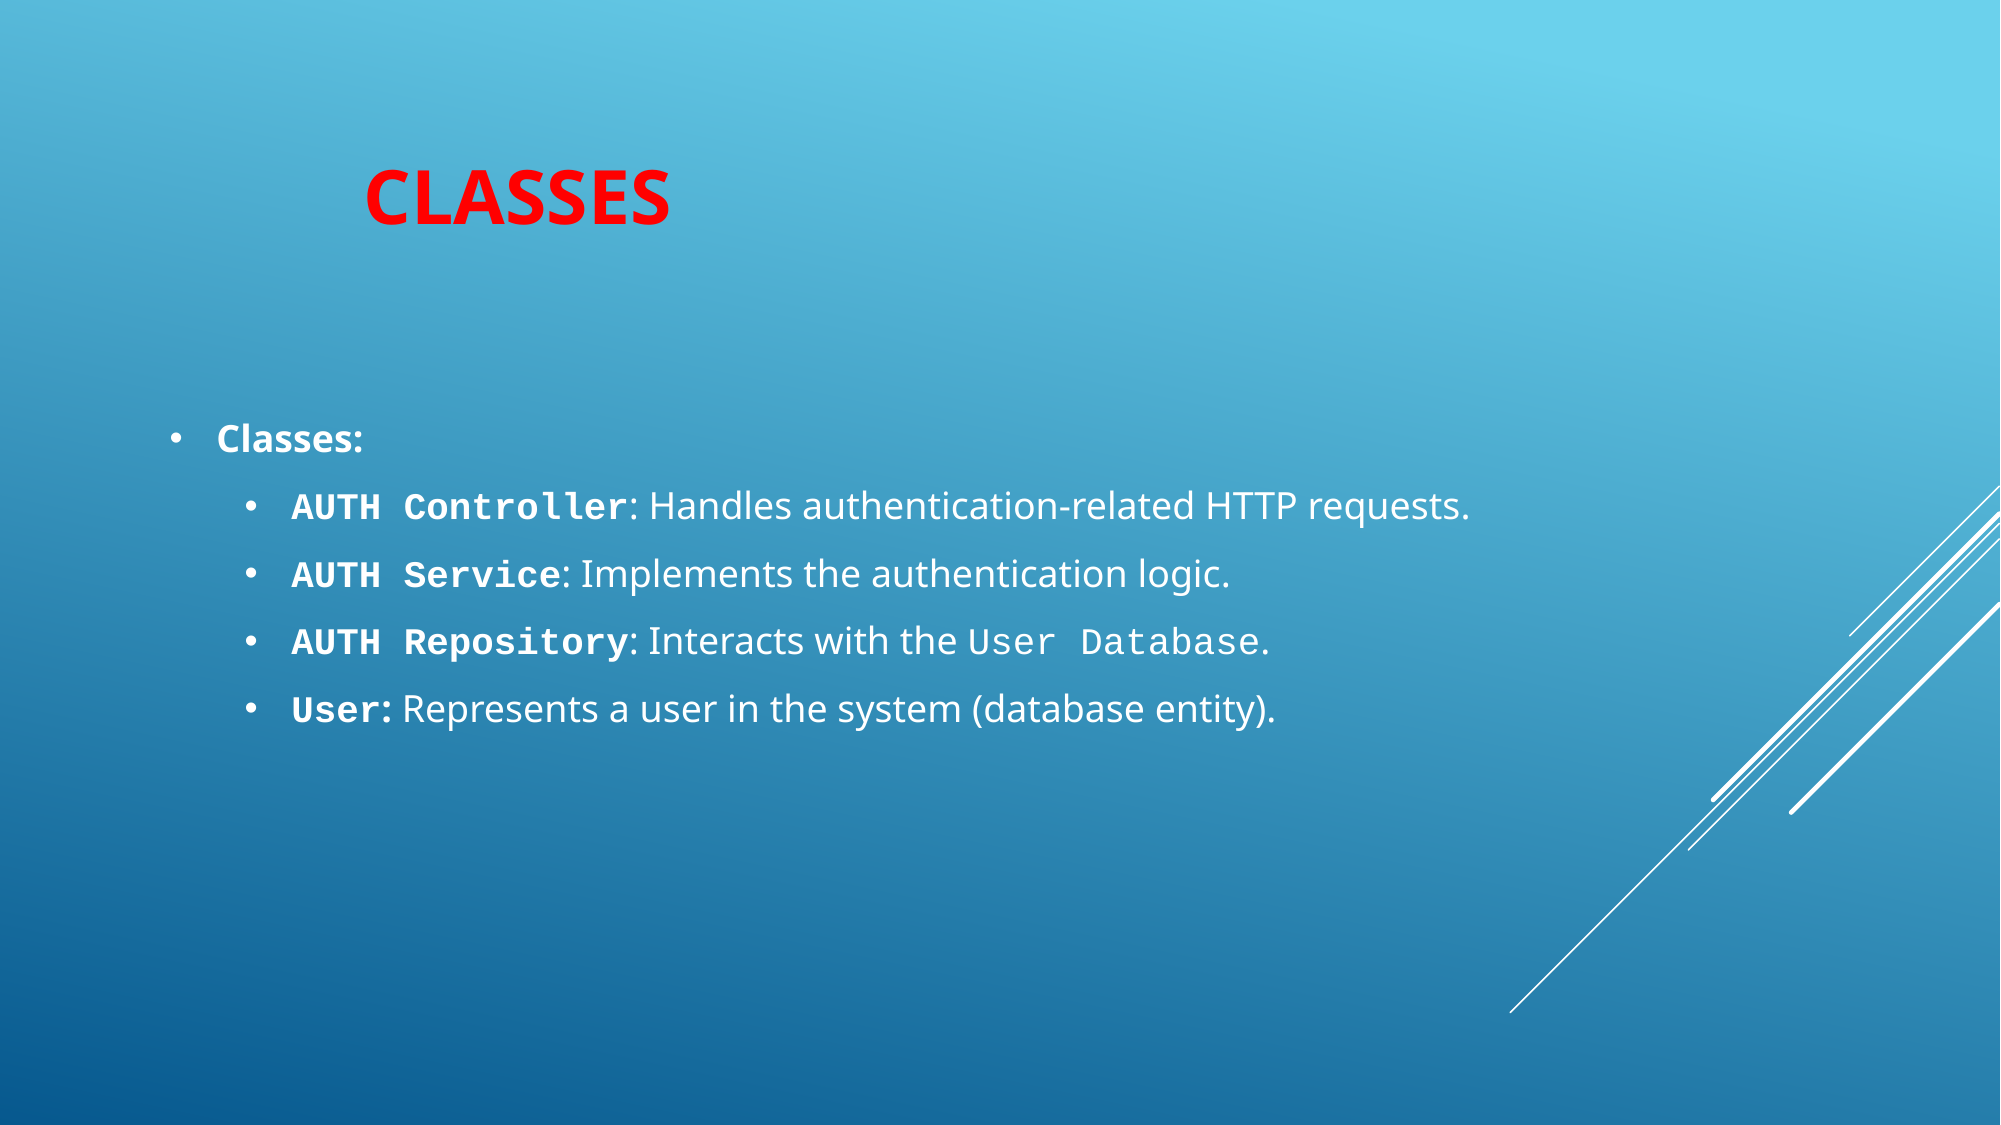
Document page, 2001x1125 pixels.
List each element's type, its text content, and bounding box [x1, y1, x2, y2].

text_box Classes: AUTH Controller: Handles authentication-related HTTP requests. AUTH Service: Implements the authentication logic. AUTH Repository: Interacts with the User Database. User: Represents a user in the system (database entity). [154, 385, 1603, 738]
title Classes [348, 70, 1749, 319]
